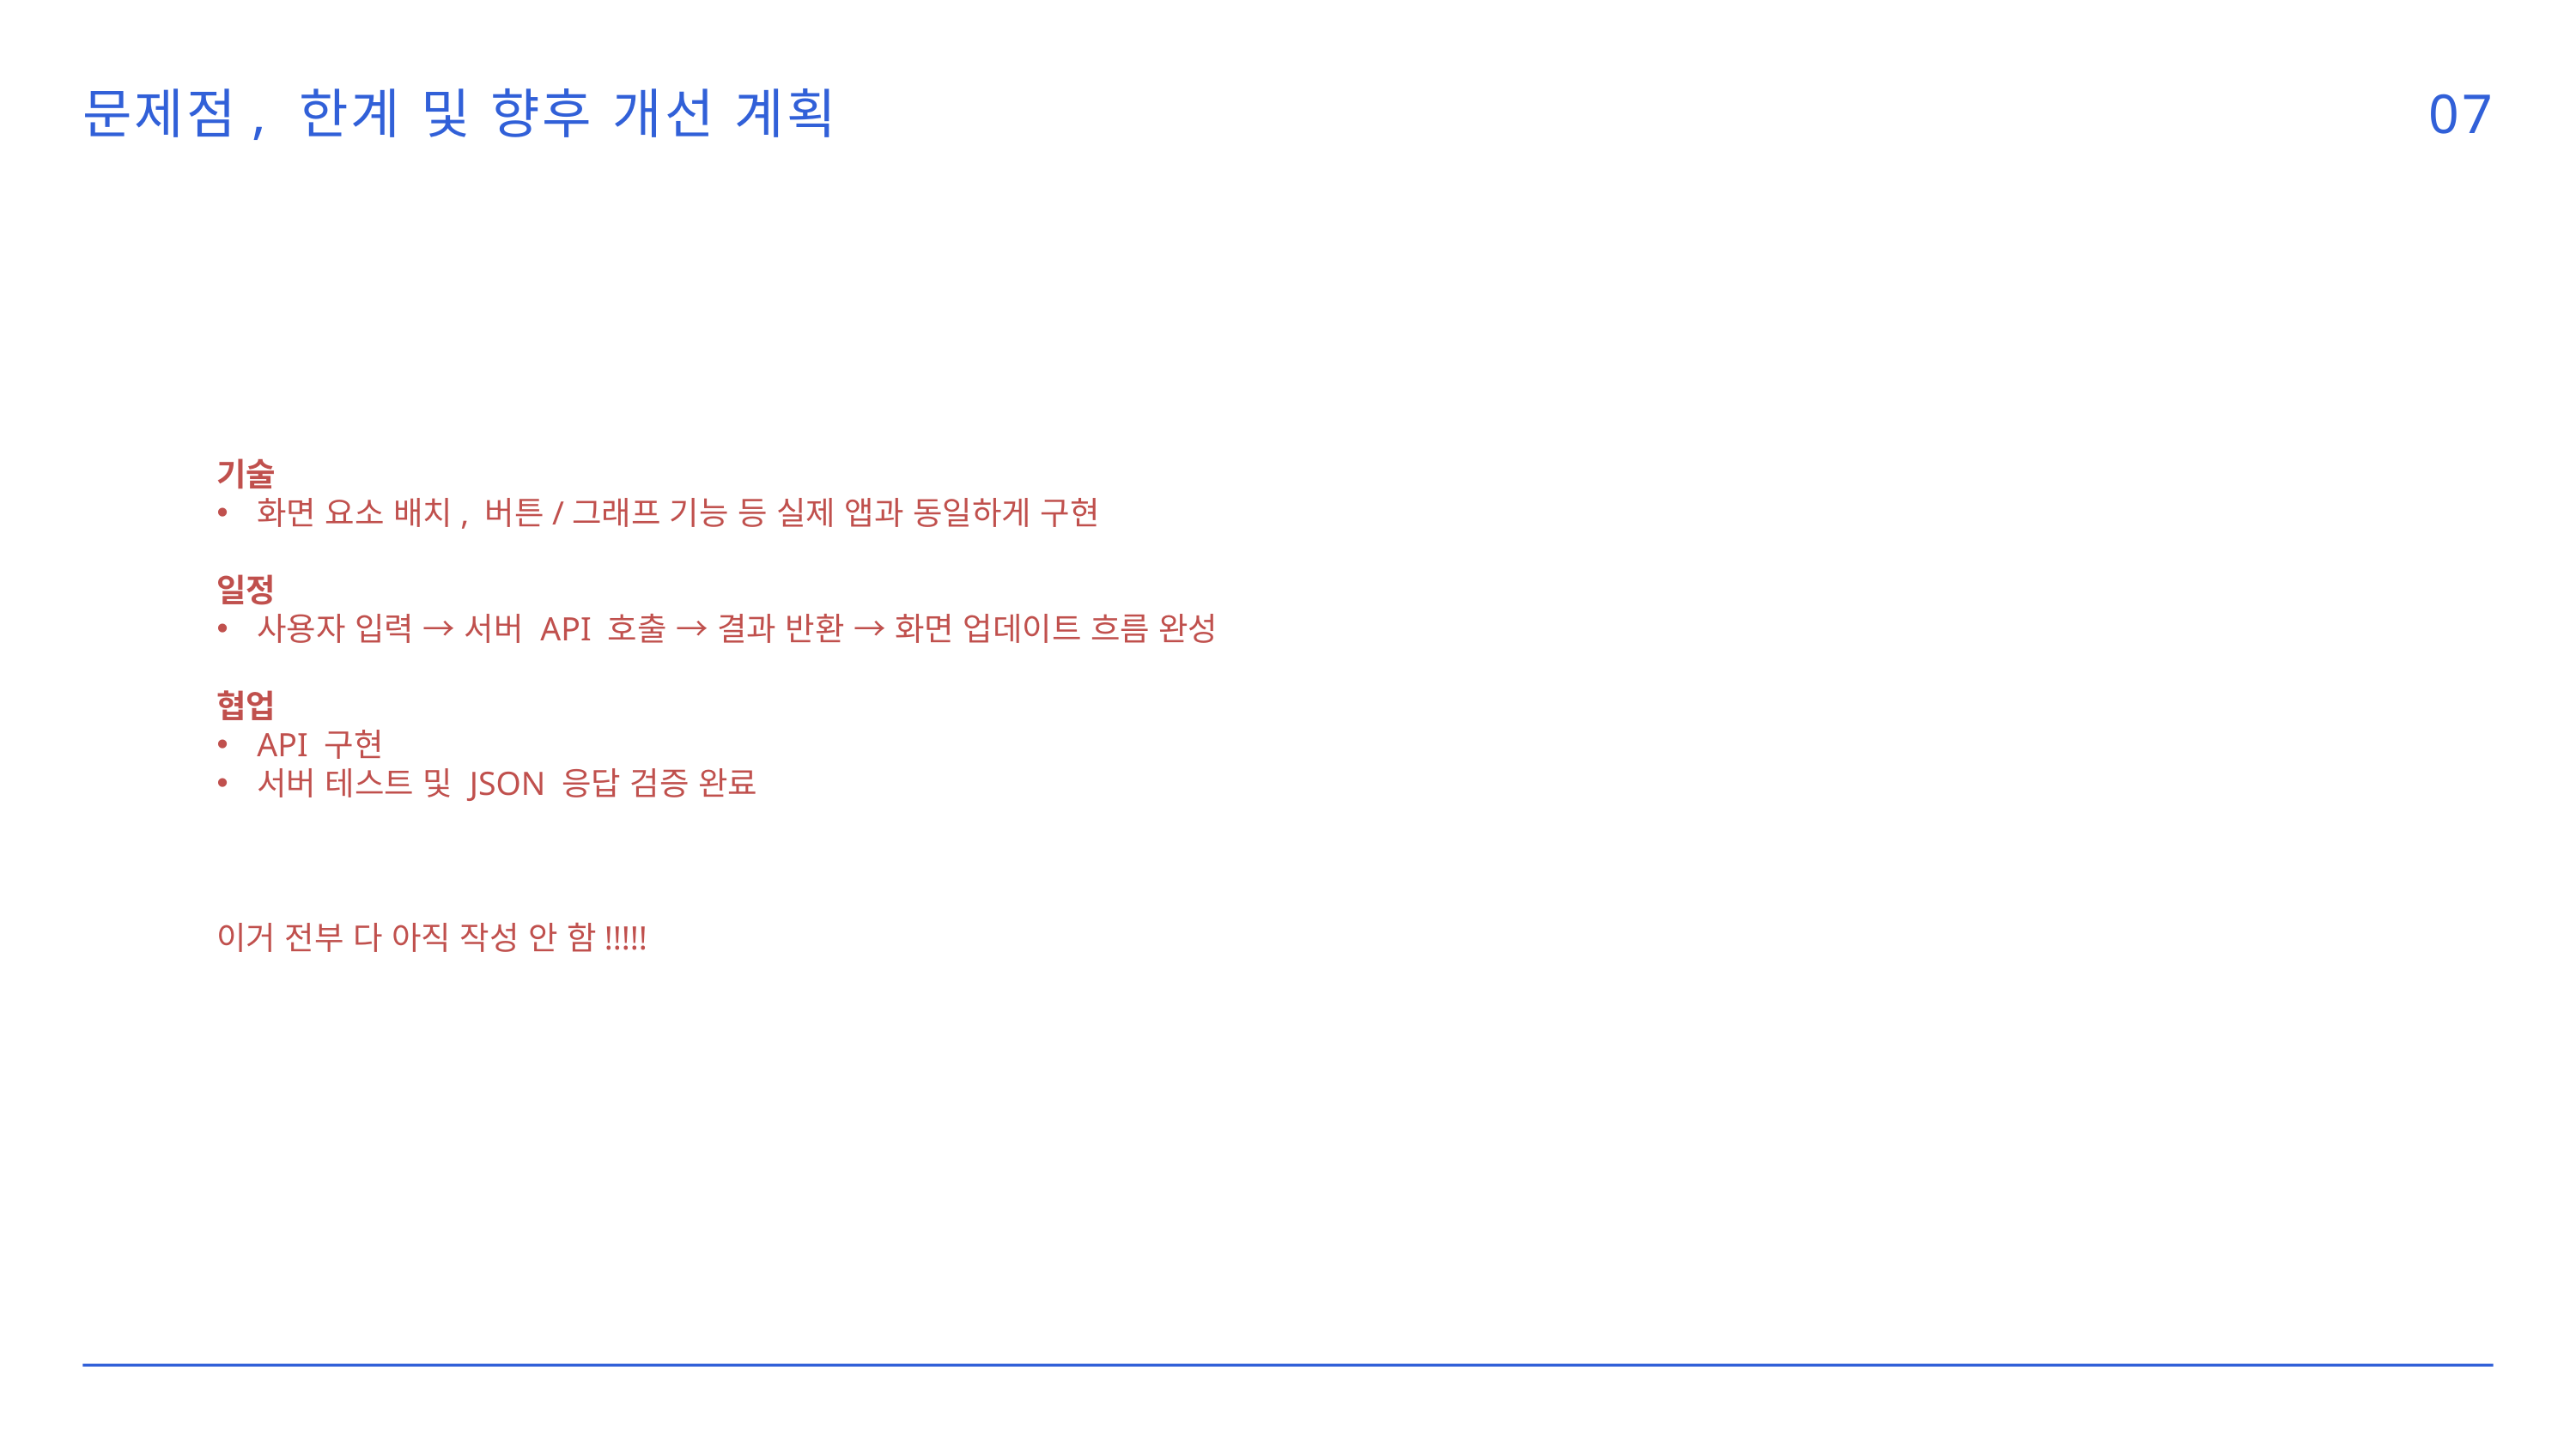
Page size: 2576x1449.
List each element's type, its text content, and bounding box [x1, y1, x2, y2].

text_box 문제점, 한계 및 향후 개선 계획 [82, 85, 891, 145]
text_box 07 [2093, 85, 2494, 145]
text_box 기술 화면 요소 배치, 버튼/그래프 기능 등 실제 앱과 동일하게 구현 일정 사용자 입력 → 서버 API 호출 → 결과 반환 → 화면 업데이트 흐름 완성 협업 API 구현 서버 테스트 및 JSON 응답 검증 완료 이거 전부 다 아직 작성 안 함!!!!! [204, 447, 1602, 1002]
